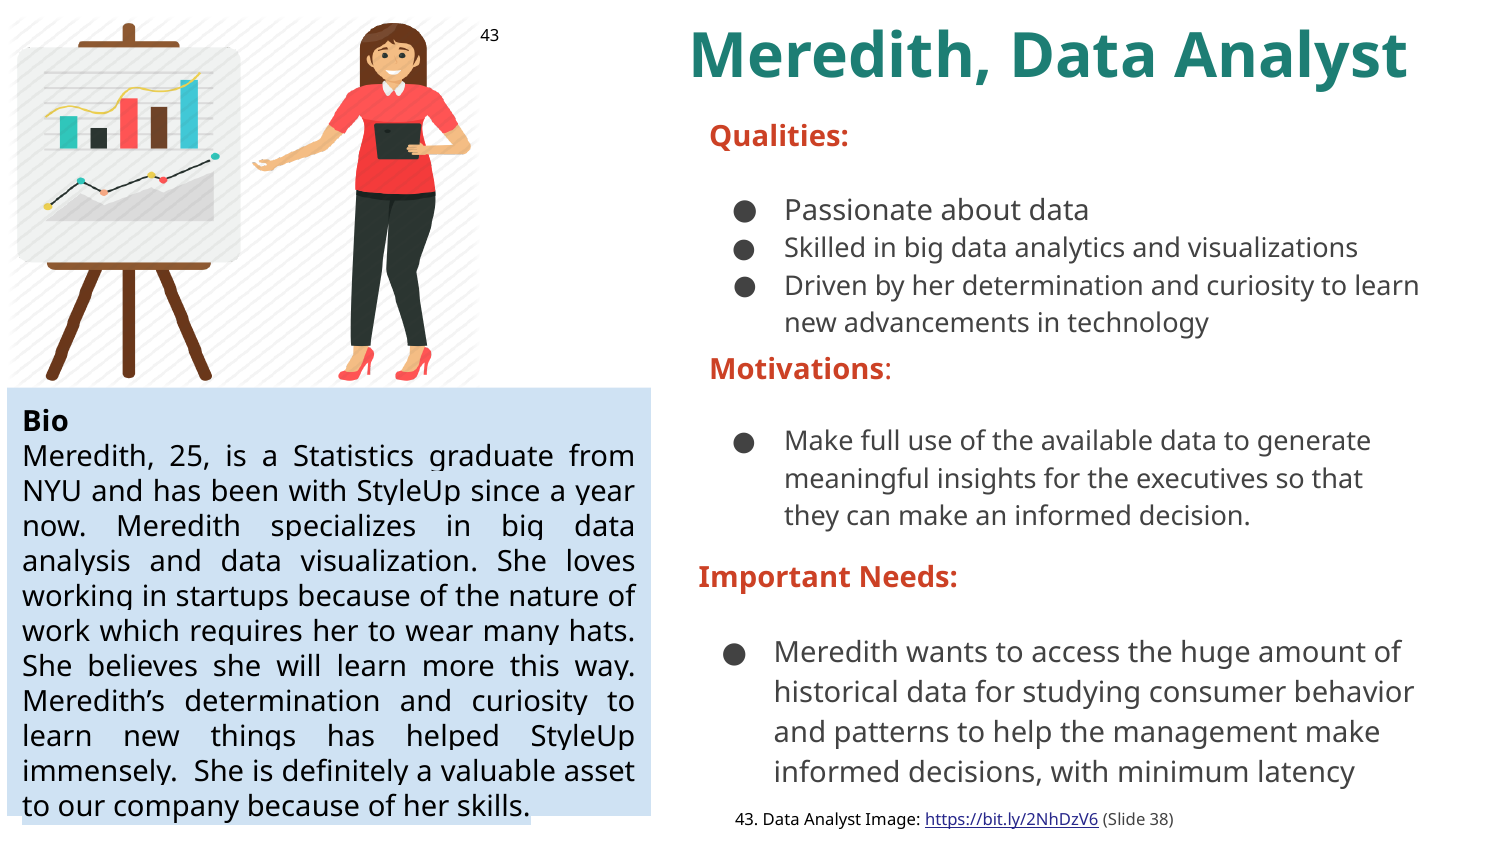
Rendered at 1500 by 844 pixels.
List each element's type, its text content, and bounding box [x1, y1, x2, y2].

text_box Important Needs: Meredith wants to access the huge amount of historical data for studying consumer behavior and patterns to help the management make informed decisions, with minimum latency [683, 543, 1450, 771]
text_box 43 [465, 9, 535, 96]
list Qualities: Passionate about data Skilled in big data analytics and visualizations Driven by her determination and curiosity to learn new advancements in technology [694, 97, 1440, 298]
picture [6, 15, 480, 388]
title Meredith, Data Analyst [622, 0, 1476, 105]
list Motivations: Make full use of the available data to generate meaningful insights for the executives so that they can make an informed decision. [694, 330, 1440, 531]
text_box Bio Meredith, 25, is a Statistics graduate from NYU and has been with StyleUp since a year now. Meredith specializes in big data analysis and data visualization. She loves working in startups because of the nature of work which requires her to wear many hats. She believes she will learn more this way. Meredith’s determination and curiosity to learn new things has helped StyleUp immensely. She is definitely a valuable asset to our company because of her skills. [7, 387, 651, 816]
text_box 43. Data Analyst Image: https://bit.ly/2NhDzV6 (Slide 38) [720, 794, 1486, 834]
